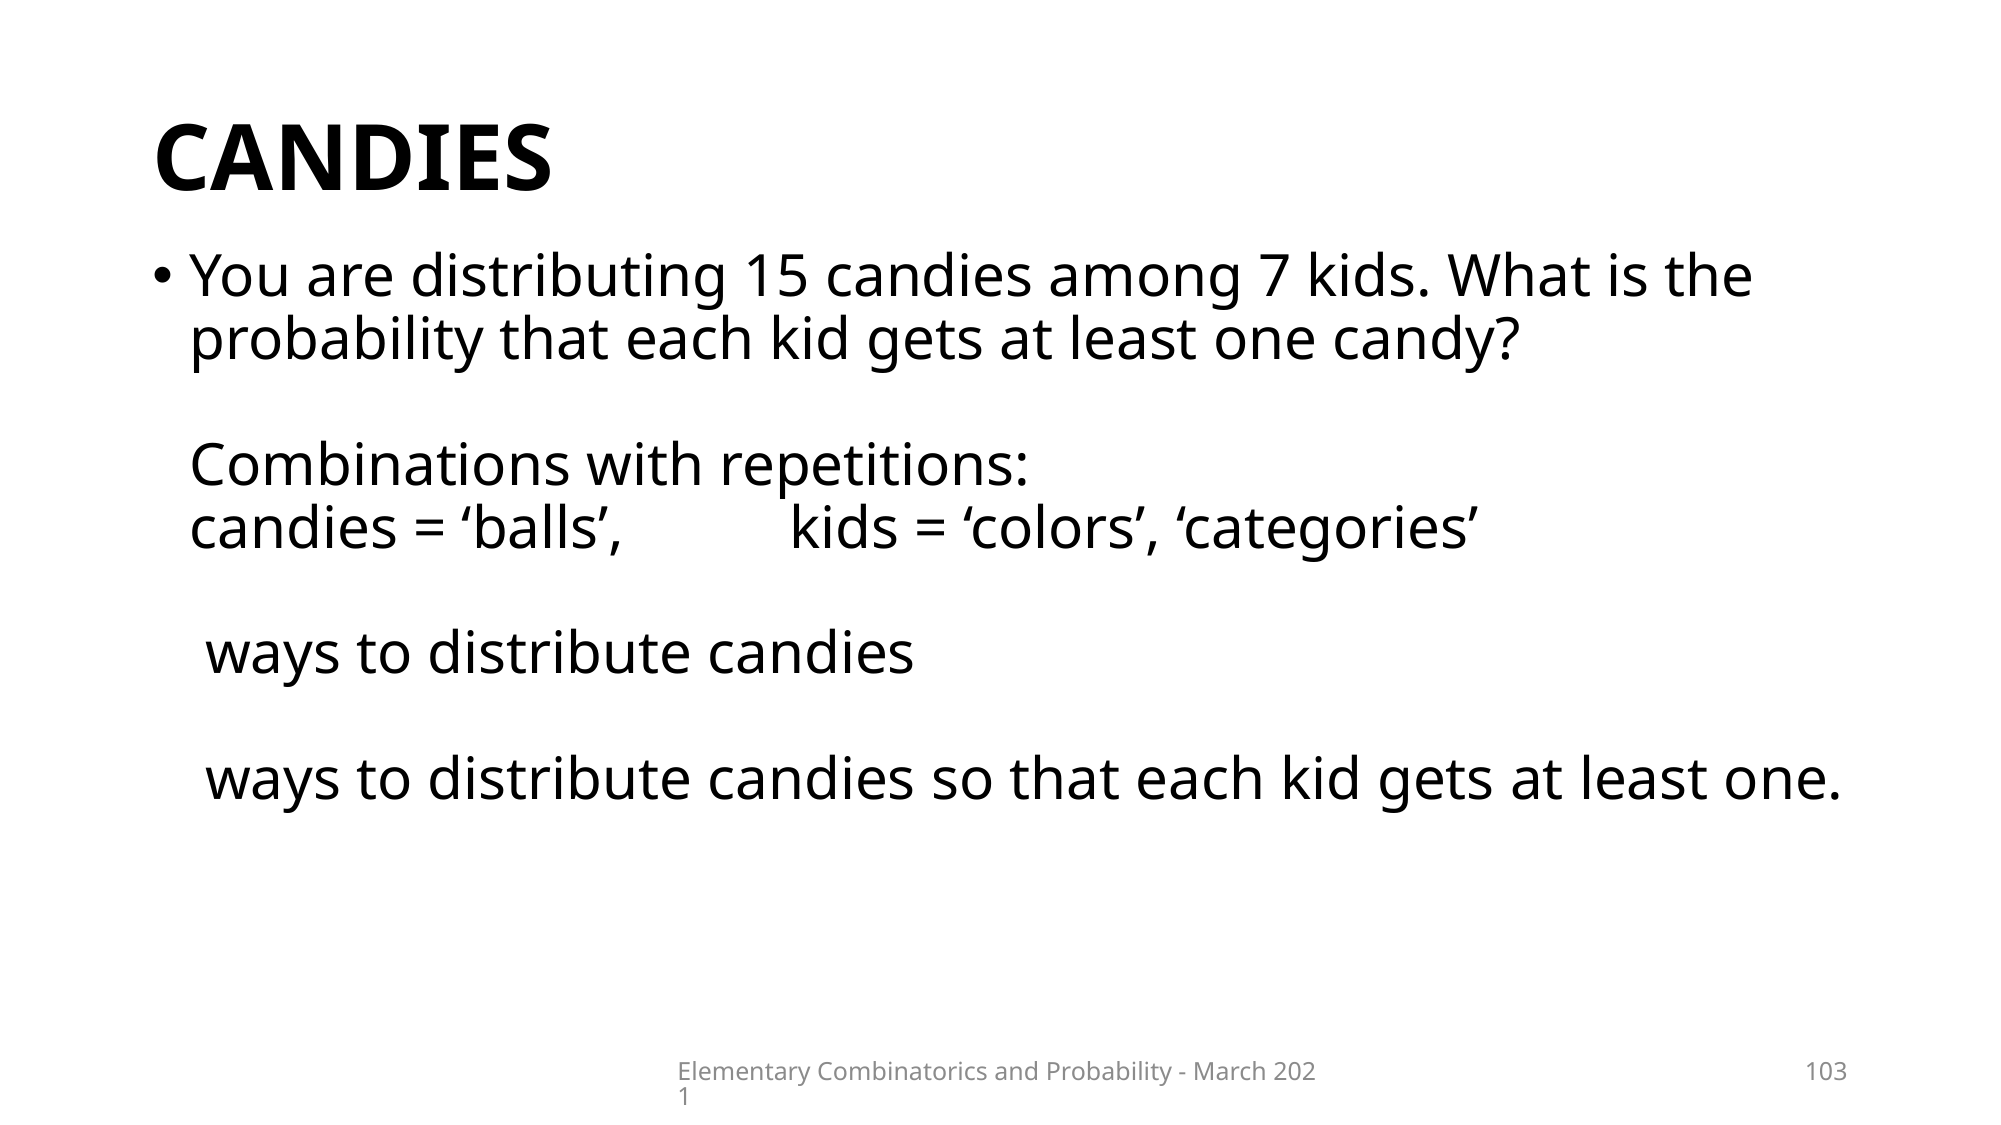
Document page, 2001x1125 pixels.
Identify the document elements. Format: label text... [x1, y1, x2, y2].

slide_number 103 [1412, 1042, 1863, 1103]
title candies [137, 52, 1863, 270]
footer Elementary Combinatorics and Probability - March 2021 [662, 1042, 1338, 1103]
